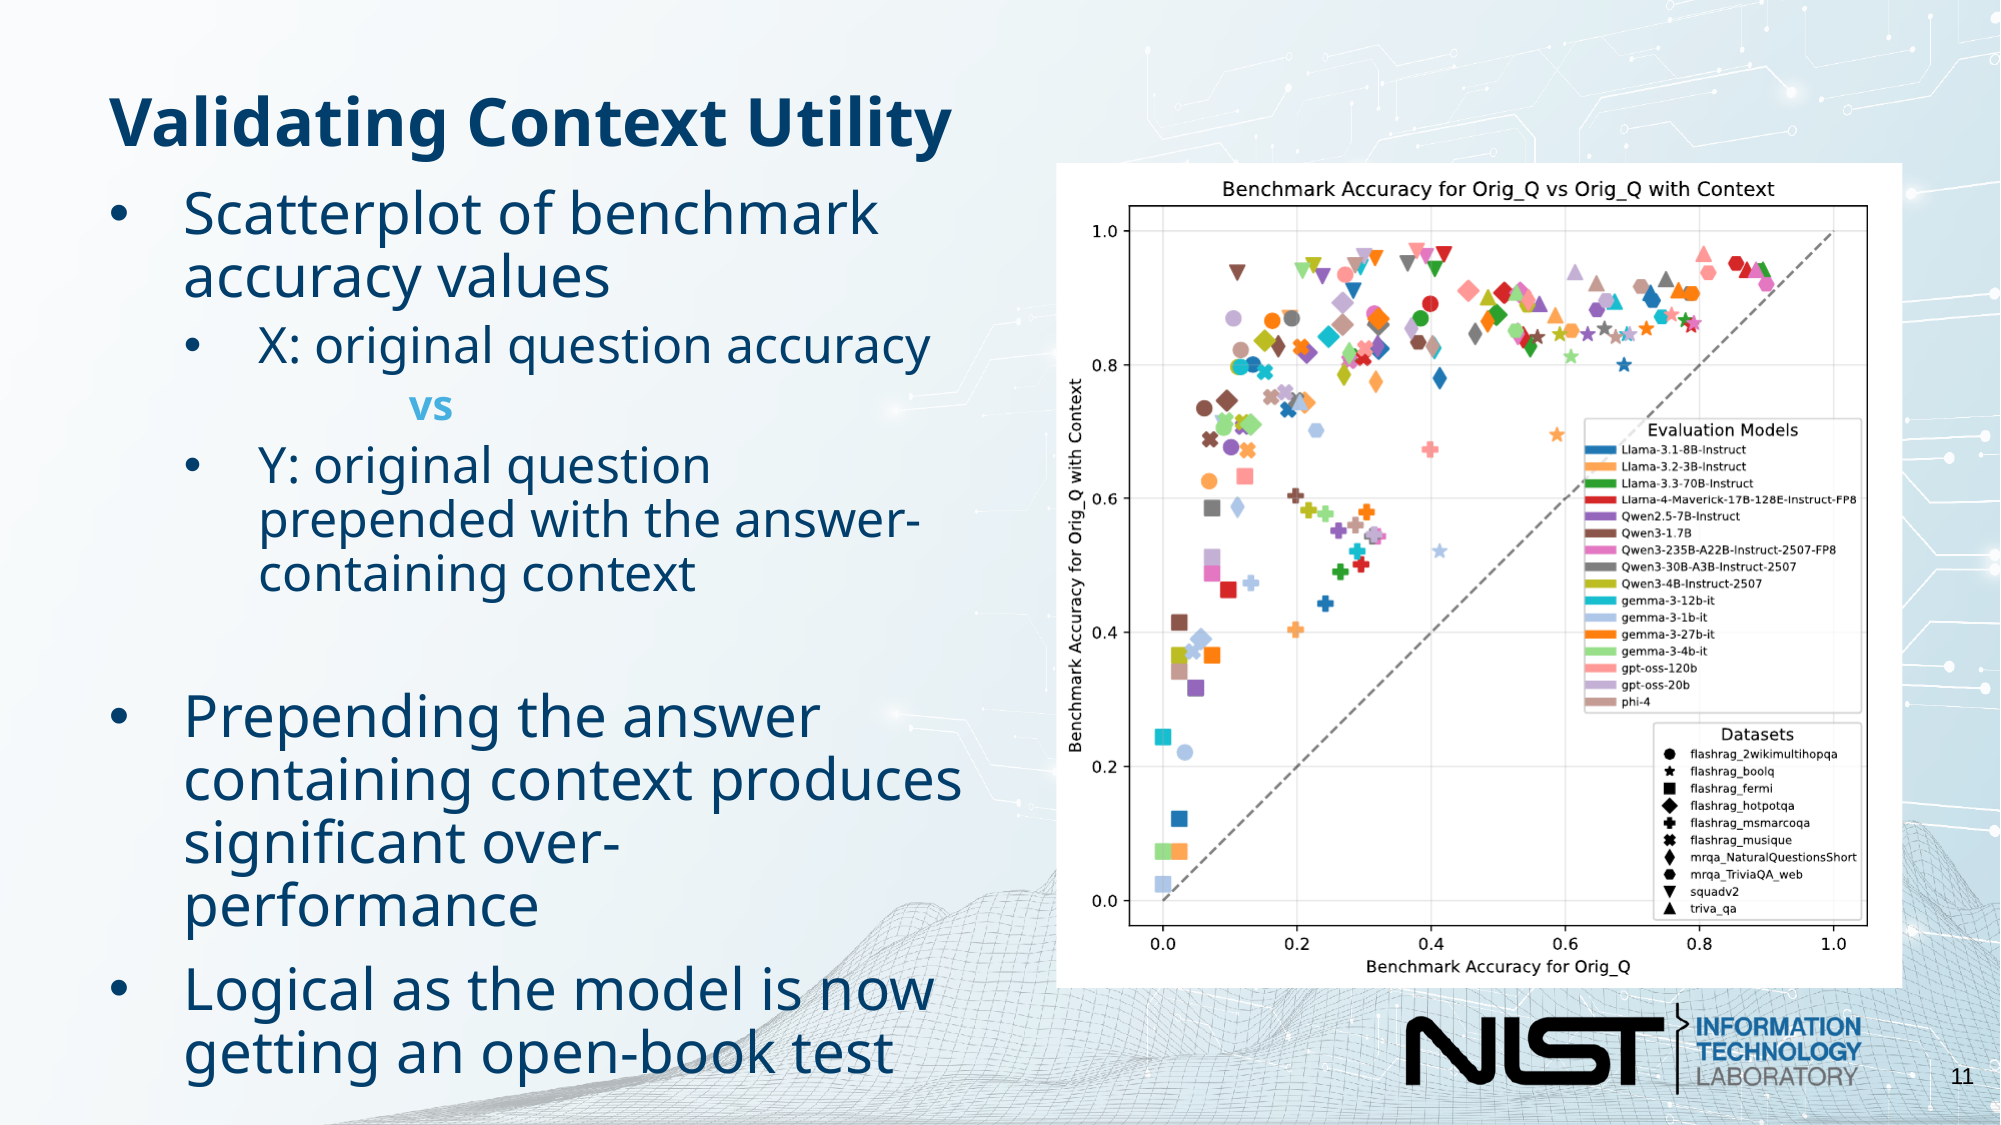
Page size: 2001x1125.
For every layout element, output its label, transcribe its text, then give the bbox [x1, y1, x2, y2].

picture [323, 163, 2000, 1125]
text_box Scatterplot of benchmark accuracy values X: original question accuracy vs Y: original question prepended with the answer-containing context Prepending the answer containing context produces significant over-performance Logical as the model is now getting an open-book test [94, 176, 981, 950]
title Validating Context Utility [94, 72, 1867, 275]
